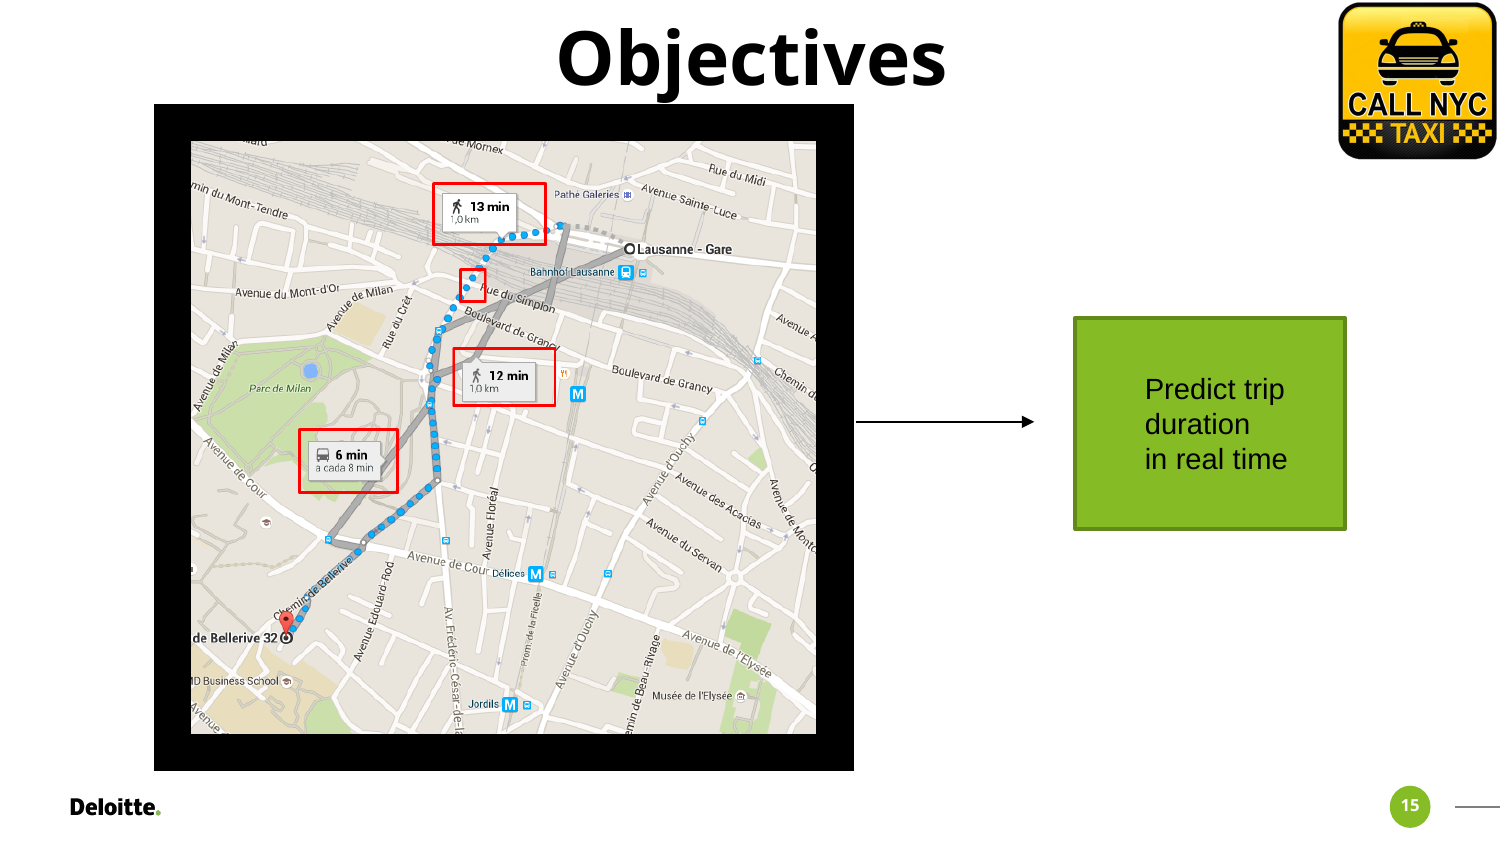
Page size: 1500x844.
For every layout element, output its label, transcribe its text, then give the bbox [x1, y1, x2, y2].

picture [69, 797, 162, 817]
title Objectives [544, 6, 1293, 117]
text_box Predict trip duration in real time [1130, 362, 1320, 483]
picture [1297, 0, 1500, 162]
picture [190, 140, 817, 734]
text_box [1073, 316, 1347, 531]
